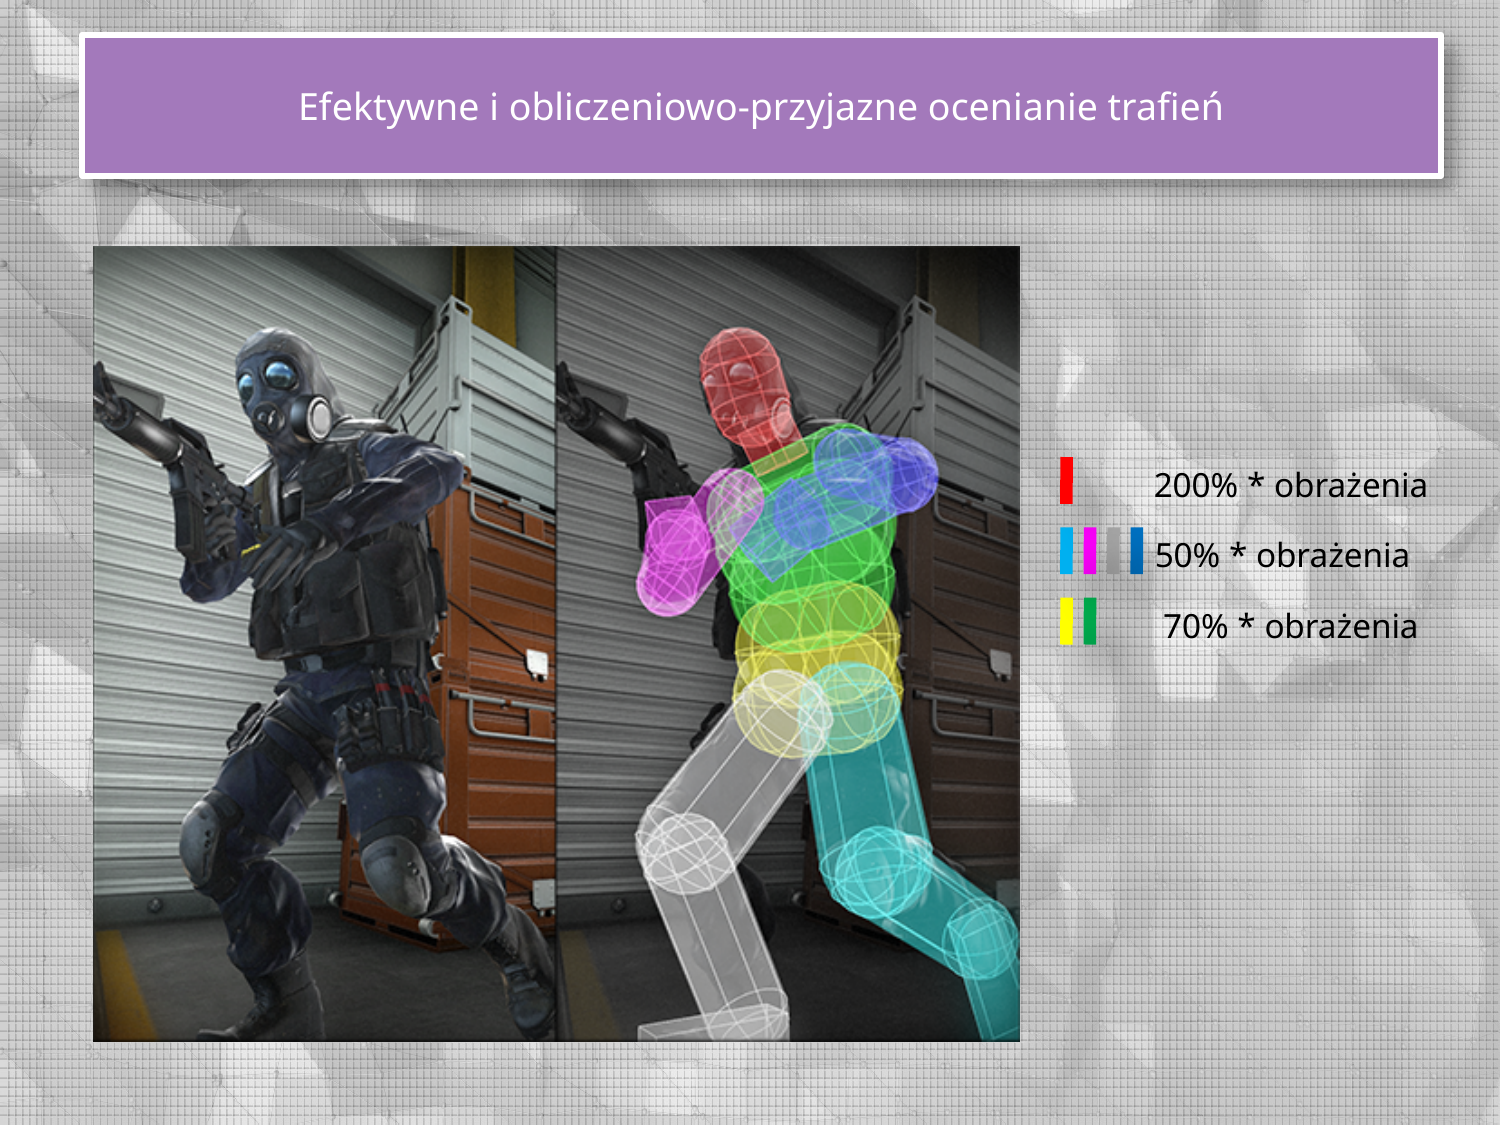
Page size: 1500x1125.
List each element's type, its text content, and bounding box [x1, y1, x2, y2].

picture [93, 245, 1020, 1042]
text_box 200% * obrażenia [1138, 456, 1444, 512]
text_box Efektywne i obliczeniowo-przyjazne ocenianie trafień [79, 32, 1444, 179]
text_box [0, 0, 1500, 1125]
text_box 50% * obrażenia [1144, 527, 1426, 582]
text_box 70% * obrażenia [1148, 597, 1442, 653]
